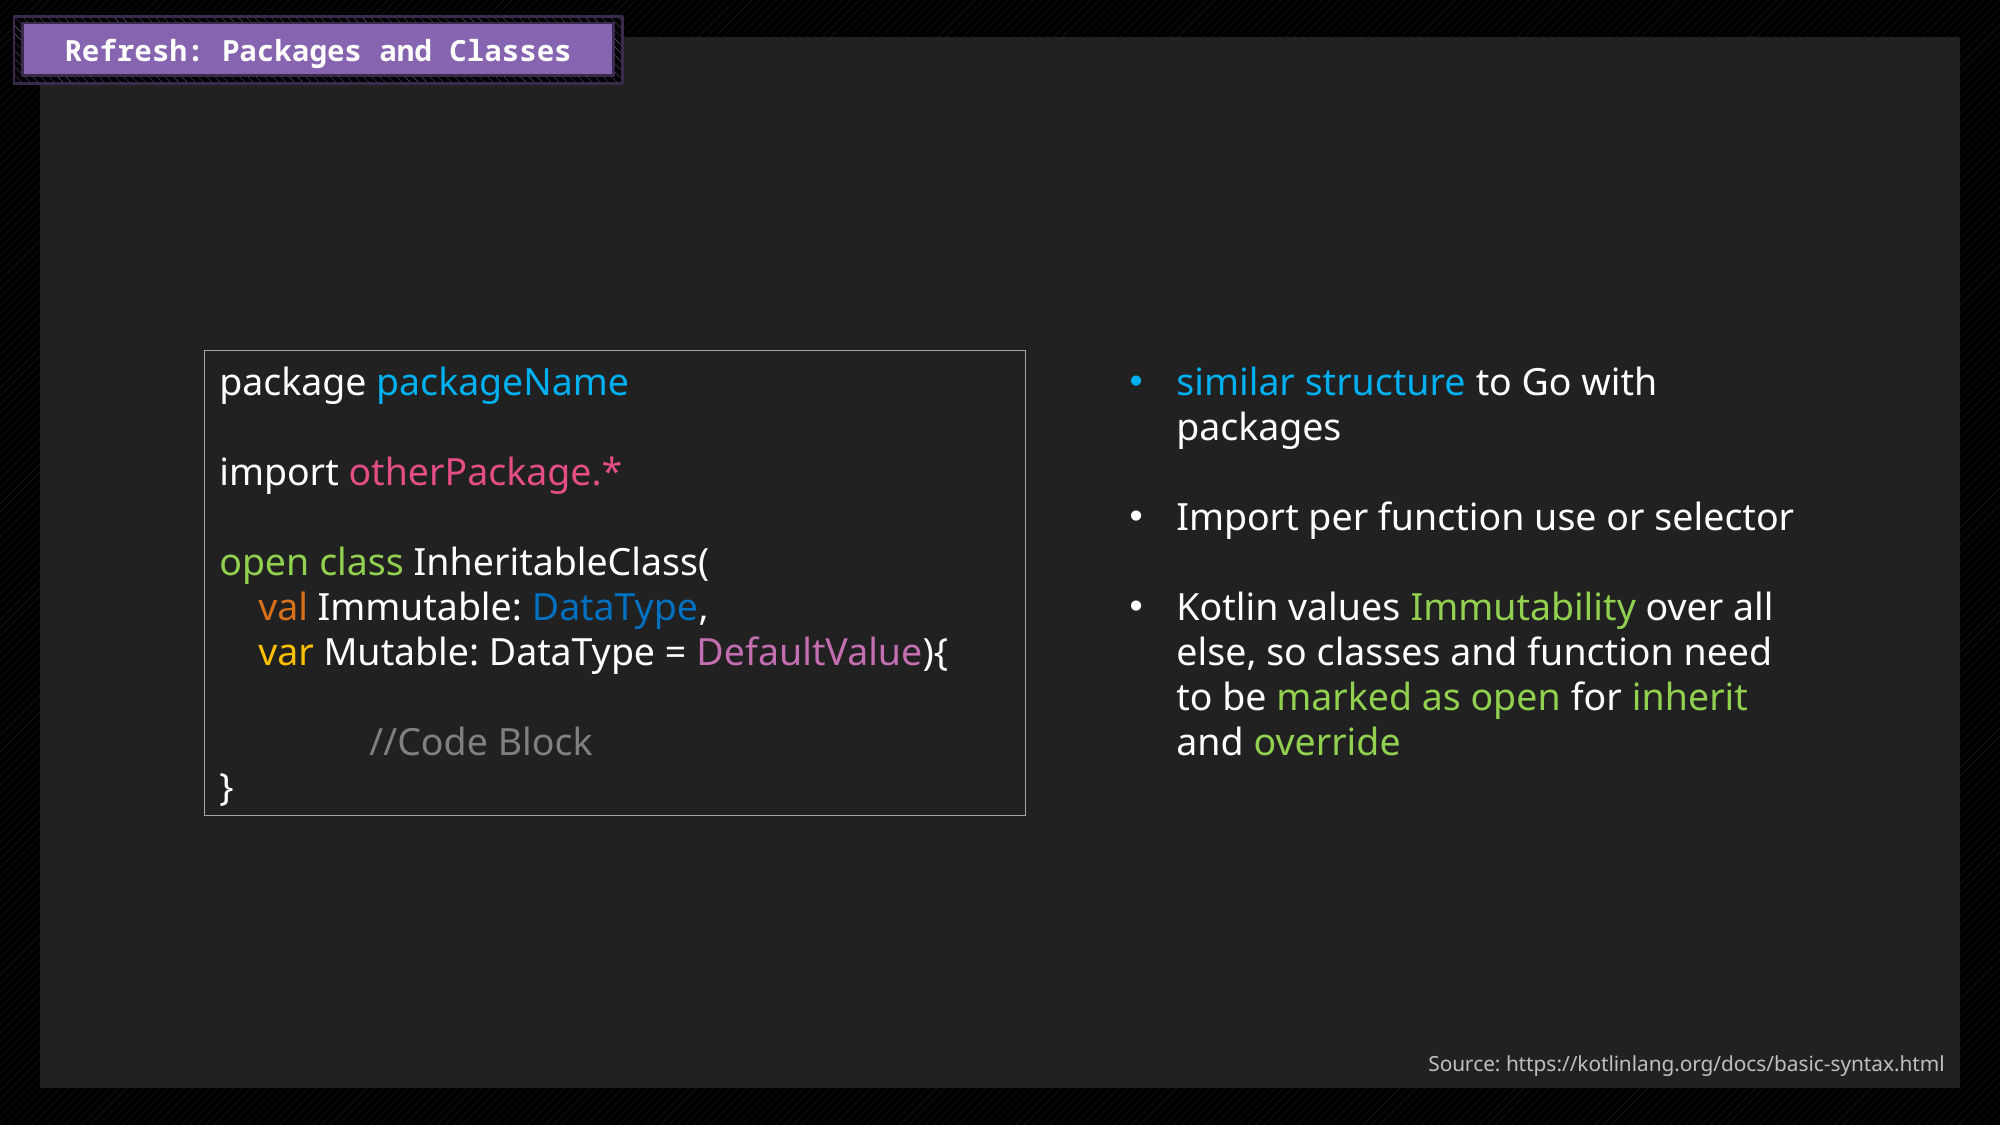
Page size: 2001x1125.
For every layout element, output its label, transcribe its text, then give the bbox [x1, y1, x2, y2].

text_box Source: https://kotlinlang.org/docs/basic-syntax.html [761, 1043, 1960, 1084]
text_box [13, 16, 623, 84]
text_box [40, 37, 1960, 1088]
text_box package packageName import otherPackage.* open class InheritableClass( val Immutable: DataType, var Mutable: DataType = DefaultValue){ //Code Block } [204, 350, 1026, 816]
text_box similar structure to Go with packages Import per function use or selector Kotlin values Immutability over all else, so classes and function need to be marked as open for inherit and override [1114, 350, 1812, 771]
